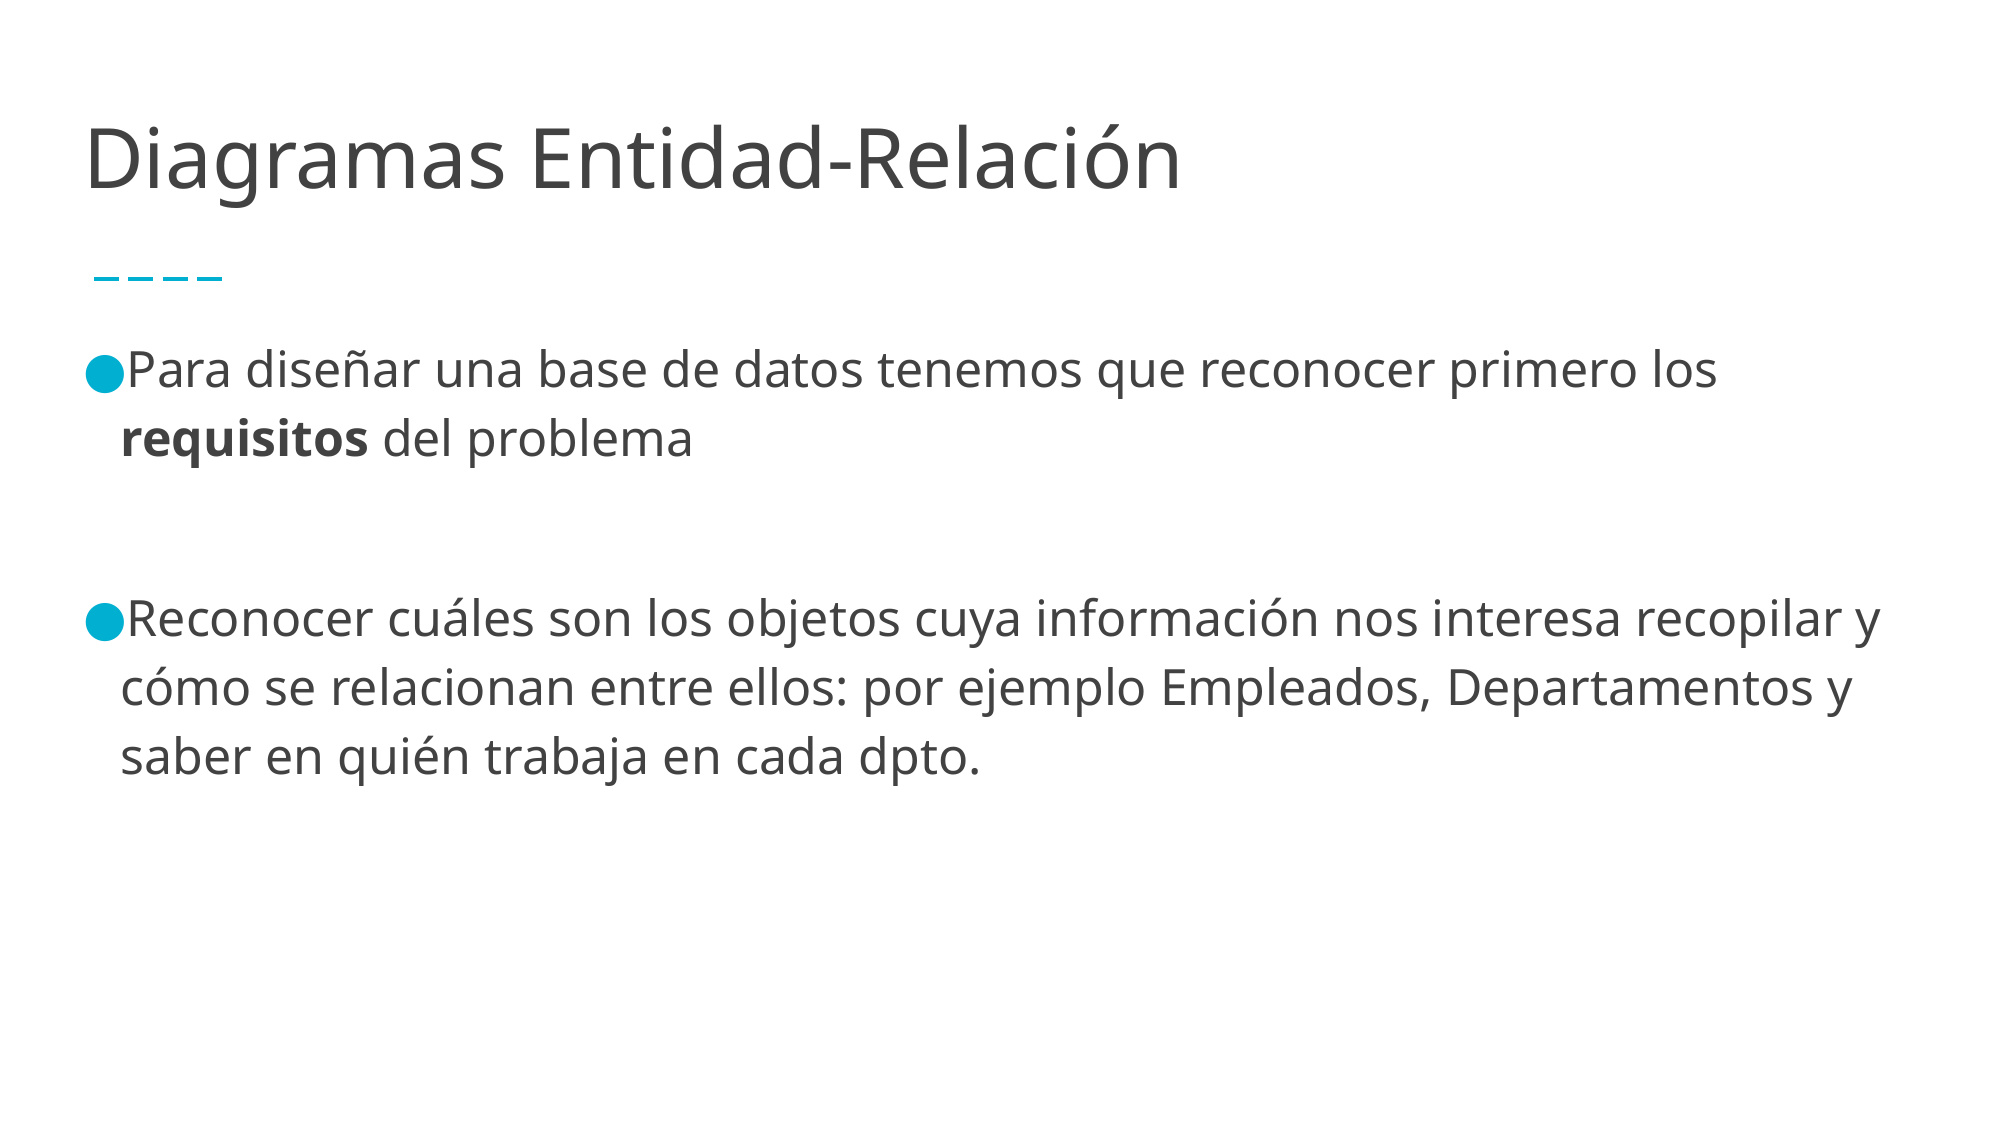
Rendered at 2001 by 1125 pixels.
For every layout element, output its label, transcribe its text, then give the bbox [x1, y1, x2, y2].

title Diagramas Entidad-Relación [68, 81, 1932, 242]
list Para diseñar una base de datos tenemos que reconocer primero los requisitos del problema Reconocer cuáles son los objetos cuya información nos interesa recopilar y cómo se relacionan entre ellos: por ejemplo Empleados, Departamentos y saber en quién trabaja en cada dpto. [68, 321, 1932, 1000]
